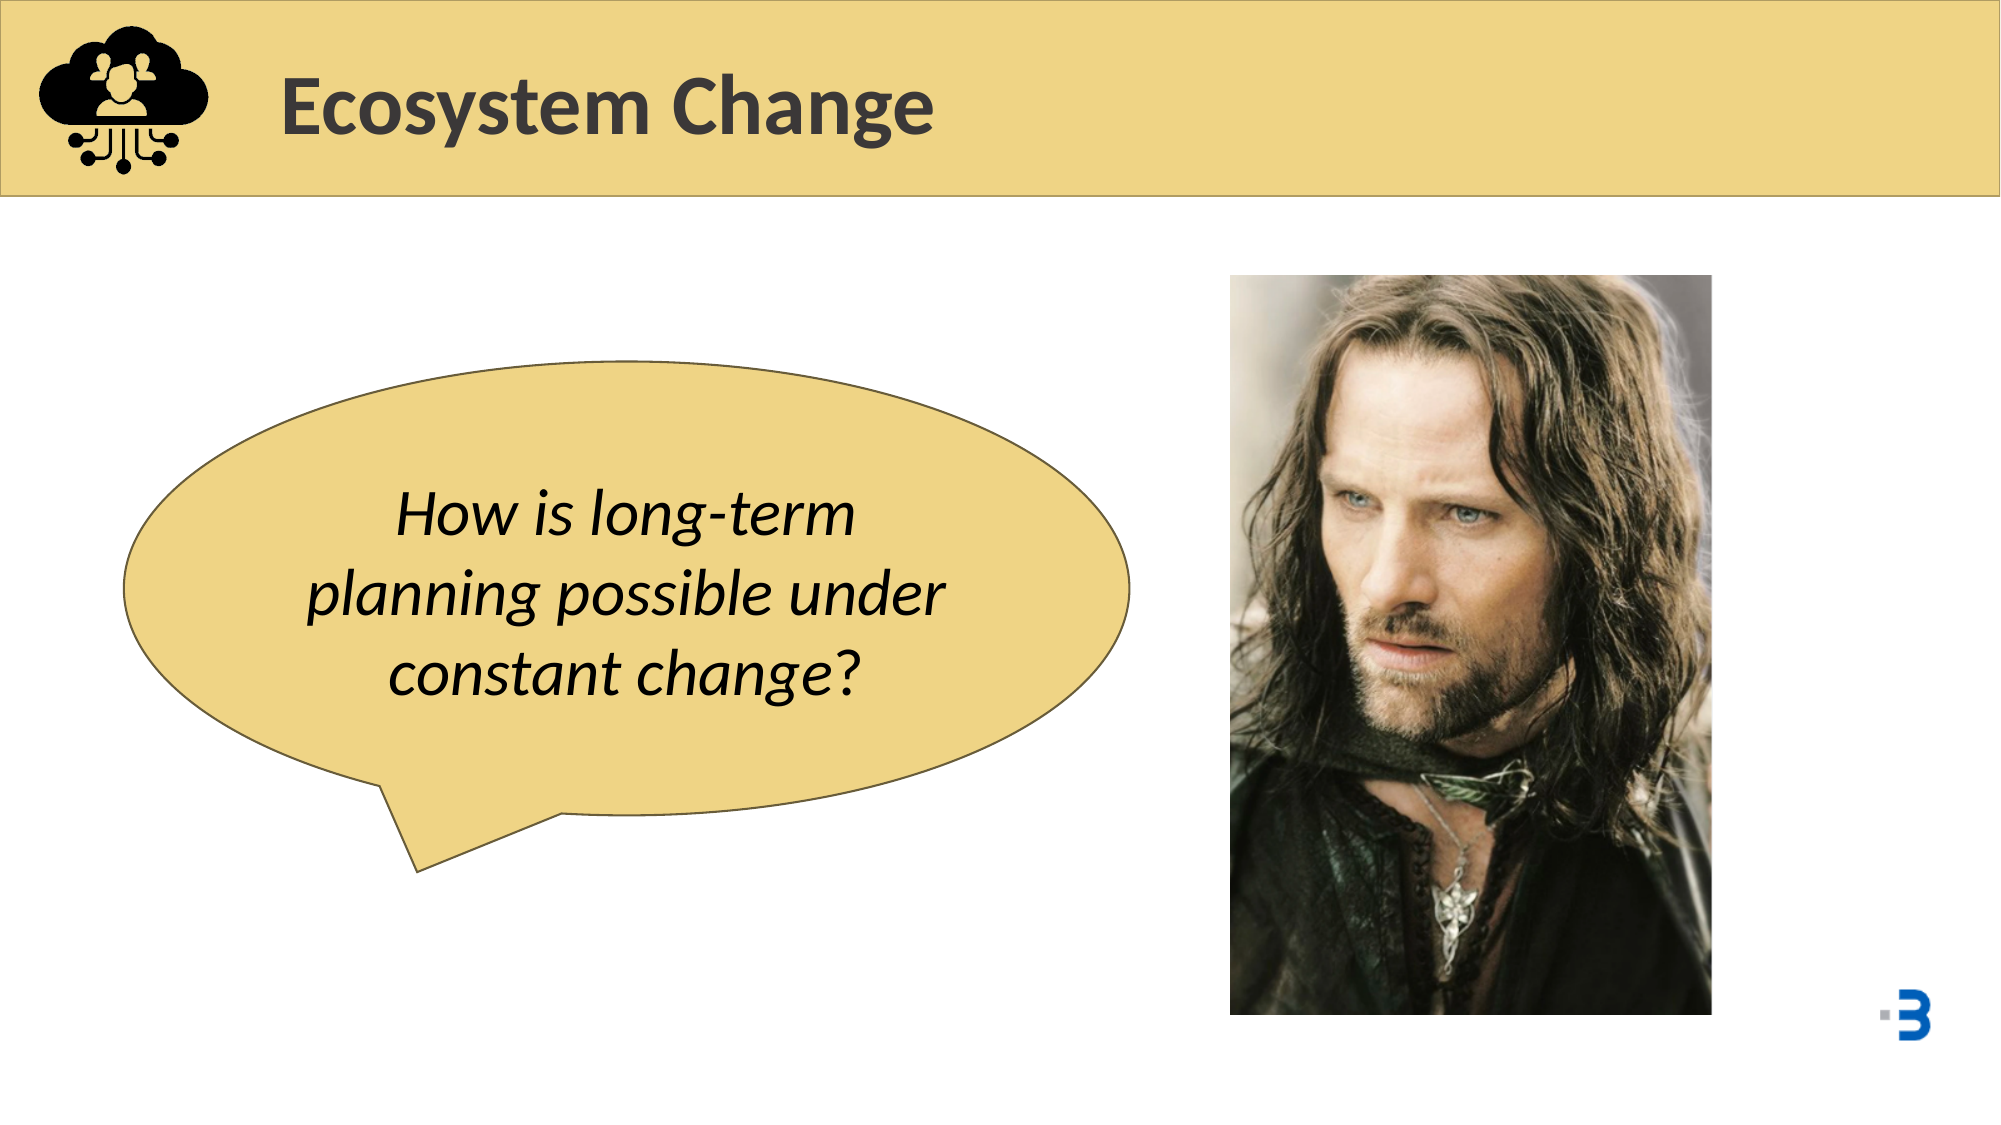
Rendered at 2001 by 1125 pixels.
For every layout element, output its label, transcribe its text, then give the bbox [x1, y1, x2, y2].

text_box How is long-term planning possible under constant change? [122, 360, 1131, 874]
picture [1230, 275, 1713, 1015]
title Ecosystem Change [265, 51, 1933, 161]
picture [0, 0, 246, 197]
picture [1874, 982, 1933, 1047]
